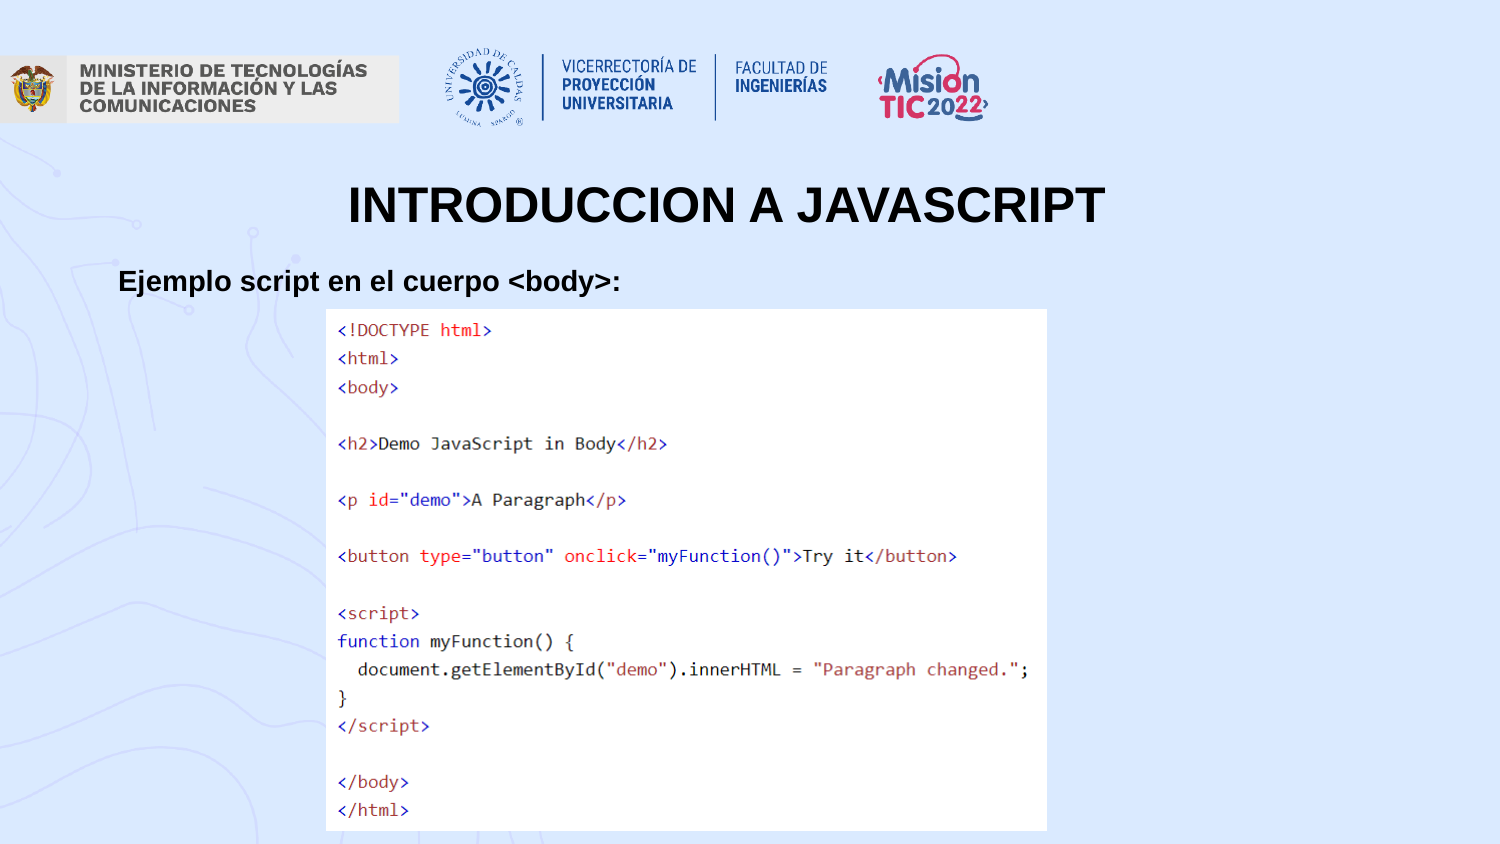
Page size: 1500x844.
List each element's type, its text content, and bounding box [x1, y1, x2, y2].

text_box Ejemplo script en el cuerpo <body>: [103, 254, 1397, 305]
text_box INTRODUCCION A JAVASCRIPT [313, 165, 1140, 241]
picture [0, 0, 1500, 844]
